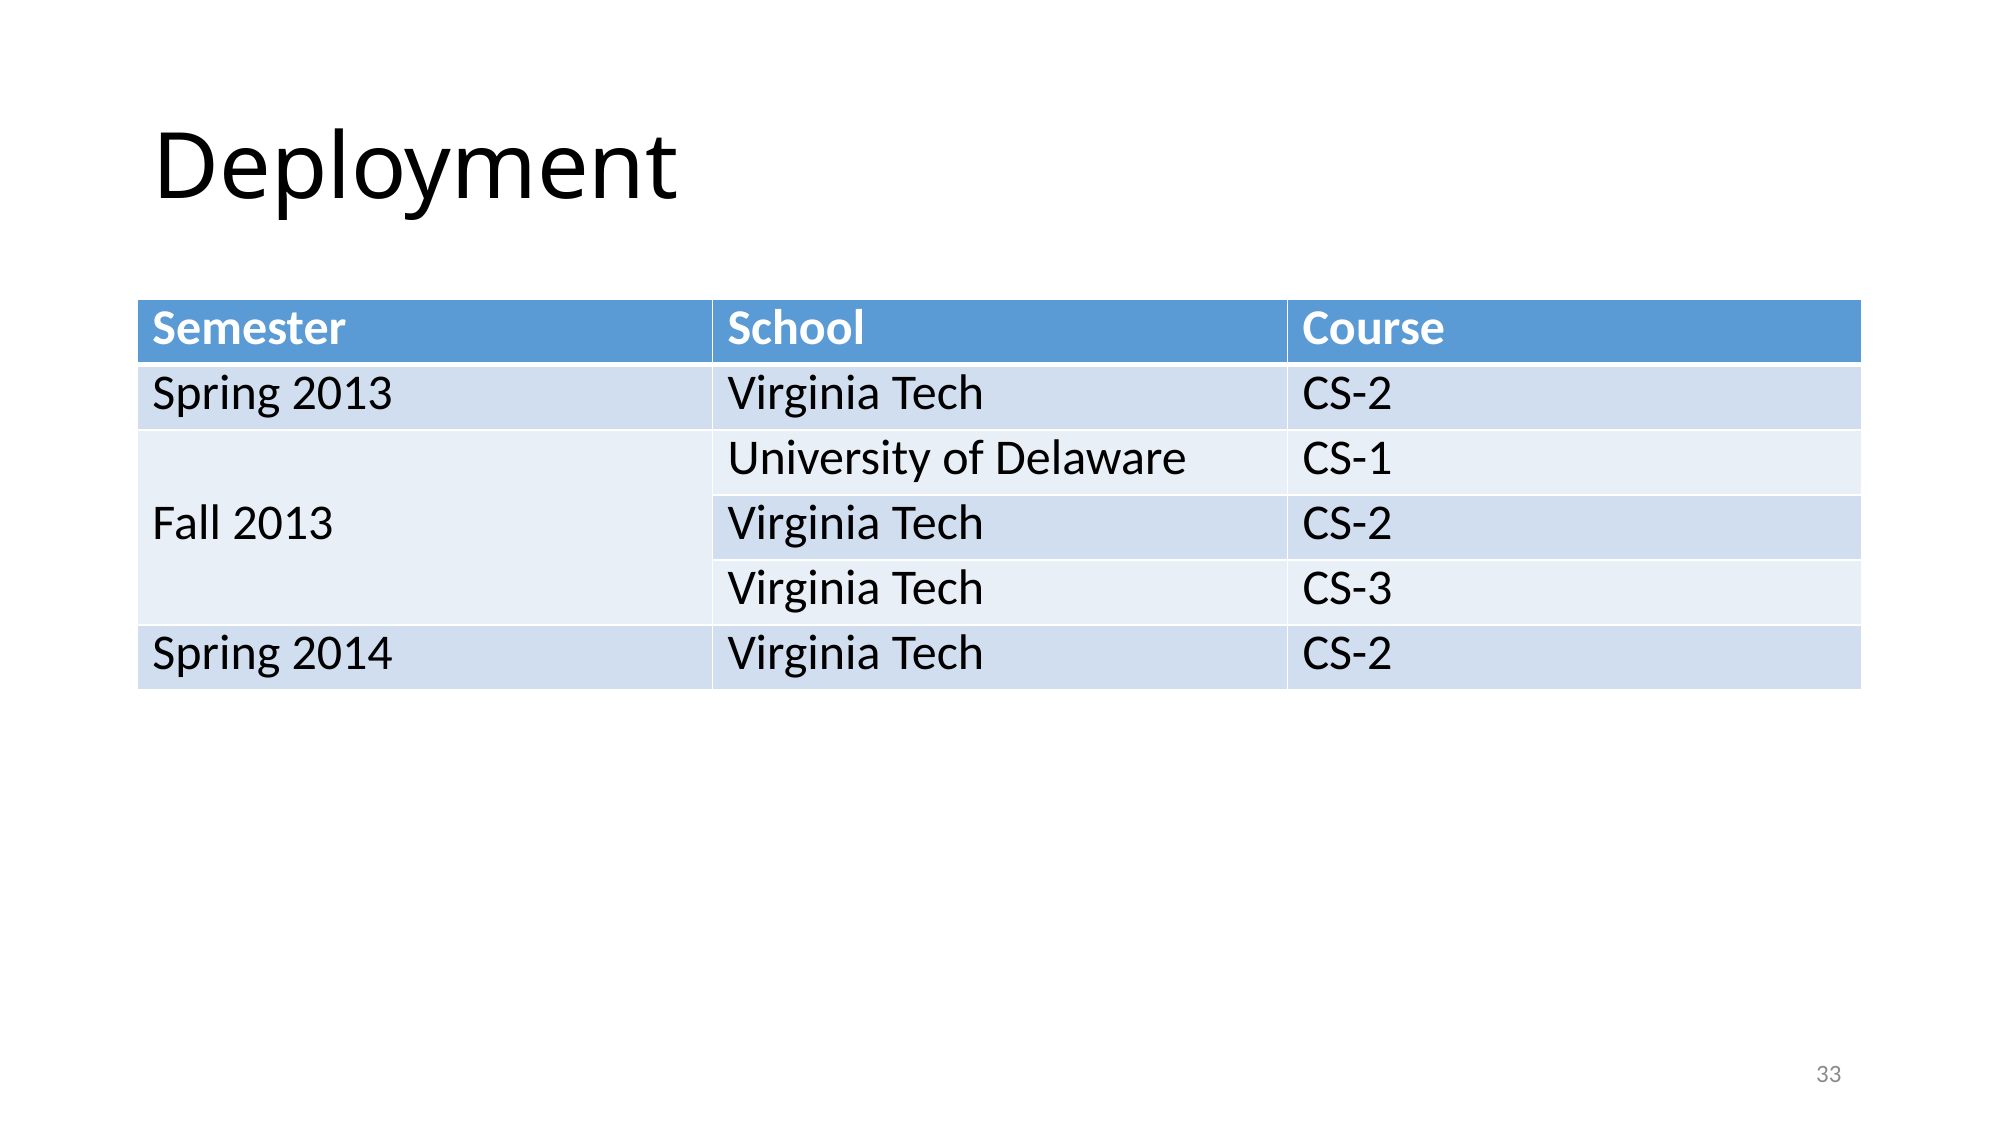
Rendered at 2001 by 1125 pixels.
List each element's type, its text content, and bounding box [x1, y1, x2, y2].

table_header Course [1288, 300, 1861, 362]
table_cell Fall 2013 [138, 431, 712, 624]
table_cell Virginia Tech [713, 561, 1287, 624]
table_cell CS-2 [1288, 626, 1861, 689]
slide_number 33 [1412, 1042, 1863, 1103]
table_cell University of Delaware [713, 431, 1287, 494]
title Deployment [137, 59, 1863, 278]
table_header Semester [138, 300, 712, 362]
table_cell CS-3 [1288, 561, 1861, 624]
table_cell Virginia Tech [713, 496, 1287, 559]
table_cell Virginia Tech [713, 367, 1287, 429]
table_header School [713, 300, 1287, 362]
table_cell CS-2 [1288, 496, 1861, 559]
table_cell CS-2 [1288, 367, 1861, 429]
table_cell CS-1 [1288, 431, 1861, 494]
table_cell Spring 2013 [138, 367, 712, 429]
table_cell Spring 2014 [138, 626, 712, 689]
table_cell Virginia Tech [713, 626, 1287, 689]
